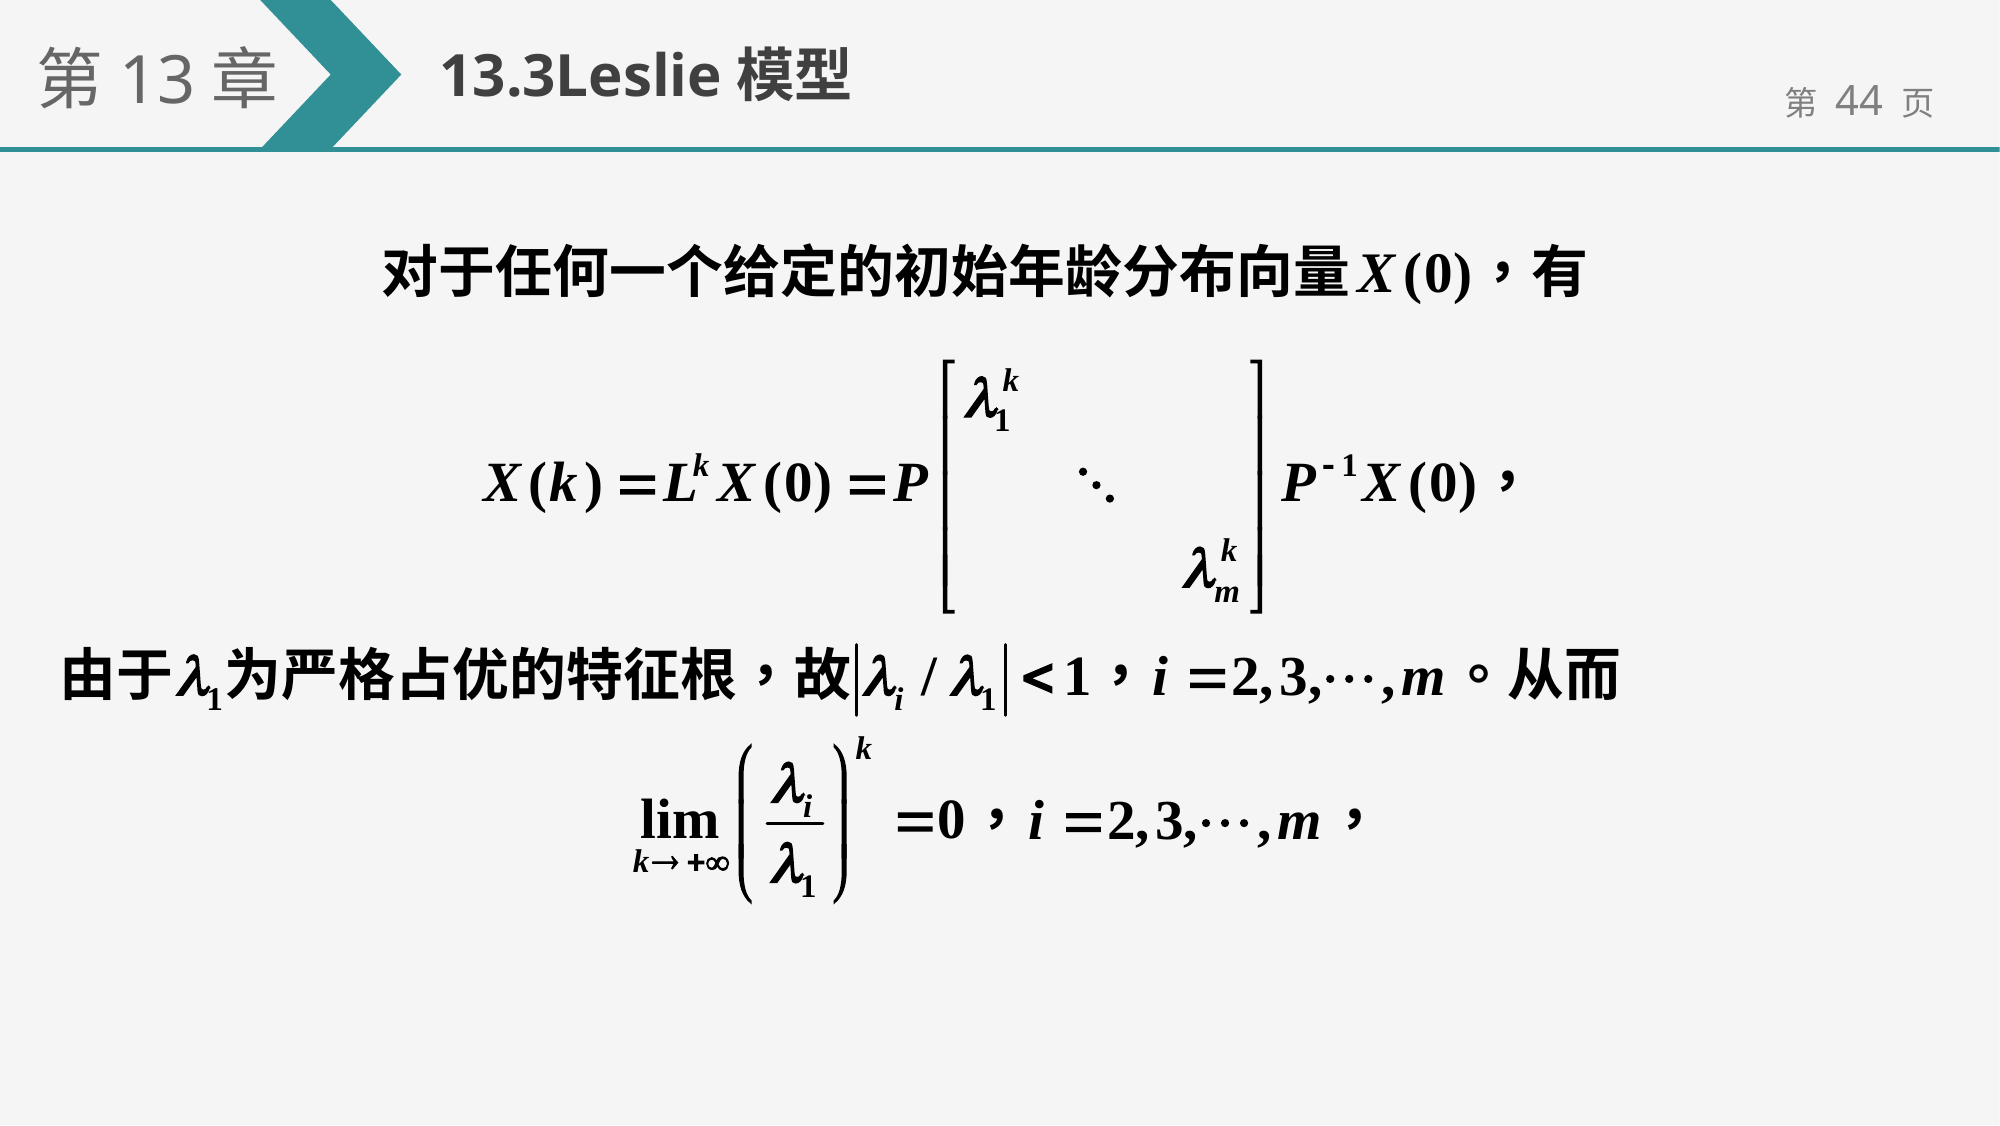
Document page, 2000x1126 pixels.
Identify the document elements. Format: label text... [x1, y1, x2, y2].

text_box 13.3Leslie模型 [424, 31, 1366, 116]
text_box 第13章 [21, 29, 294, 125]
text_box [258, 0, 403, 148]
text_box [59, 218, 1907, 913]
